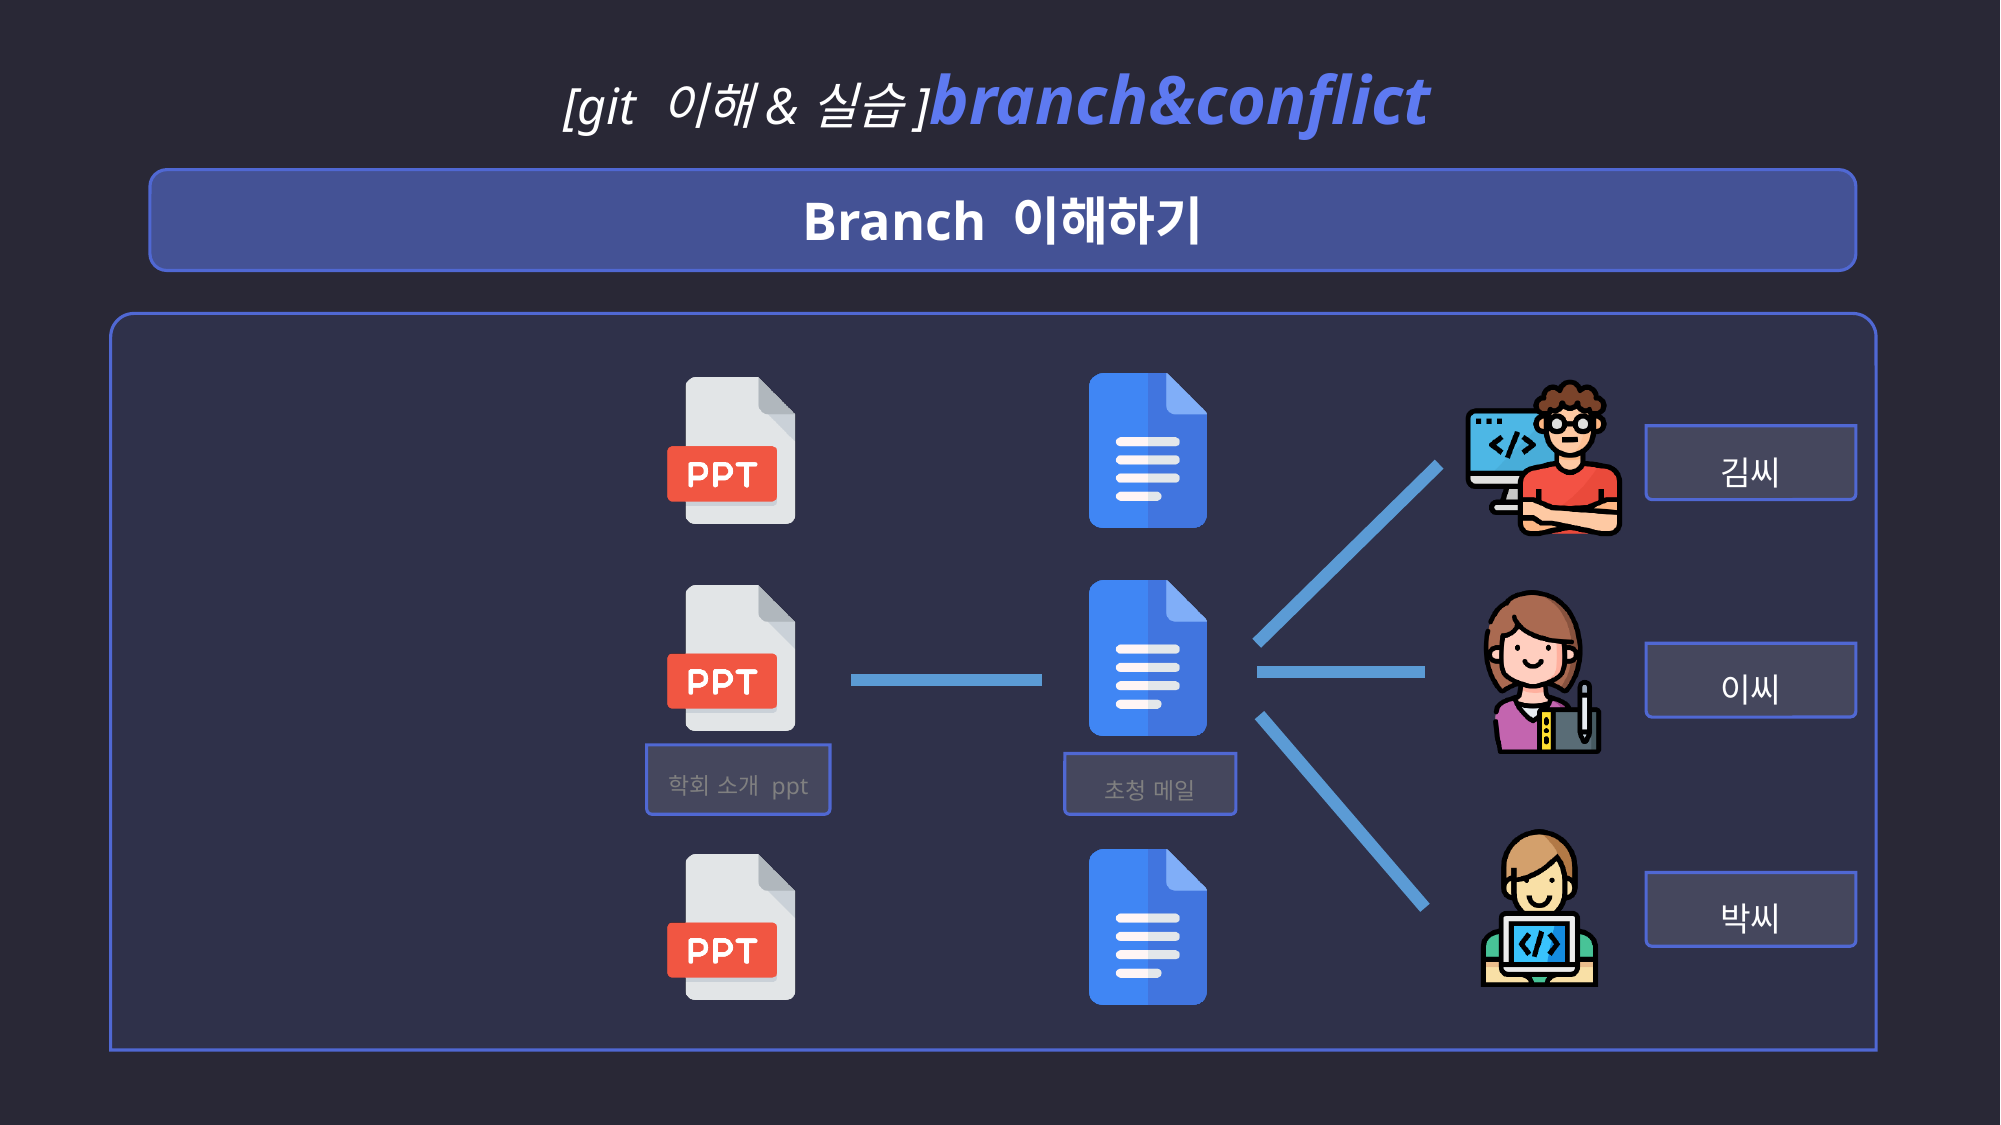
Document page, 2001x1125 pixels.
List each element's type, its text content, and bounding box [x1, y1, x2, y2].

picture [658, 585, 804, 731]
picture [658, 377, 804, 524]
picture [1460, 374, 1627, 541]
text_box 박씨 [1645, 871, 1857, 948]
text_box 이씨 [1645, 642, 1857, 719]
text_box [109, 312, 1878, 1052]
text_box [git 이해&실습]branch&conflict [277, 10, 1718, 146]
picture [1460, 829, 1618, 987]
picture [1070, 580, 1225, 736]
picture [1460, 590, 1624, 754]
text_box 초청 메일 [1063, 752, 1237, 816]
picture [1070, 849, 1225, 1005]
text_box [1256, 464, 1440, 644]
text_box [1259, 715, 1425, 908]
picture [658, 854, 804, 1000]
text_box Branch 이해하기 [148, 168, 1857, 272]
text_box 김씨 [1645, 424, 1857, 501]
picture [1070, 373, 1225, 528]
text_box 학회 소개 ppt [645, 743, 832, 816]
